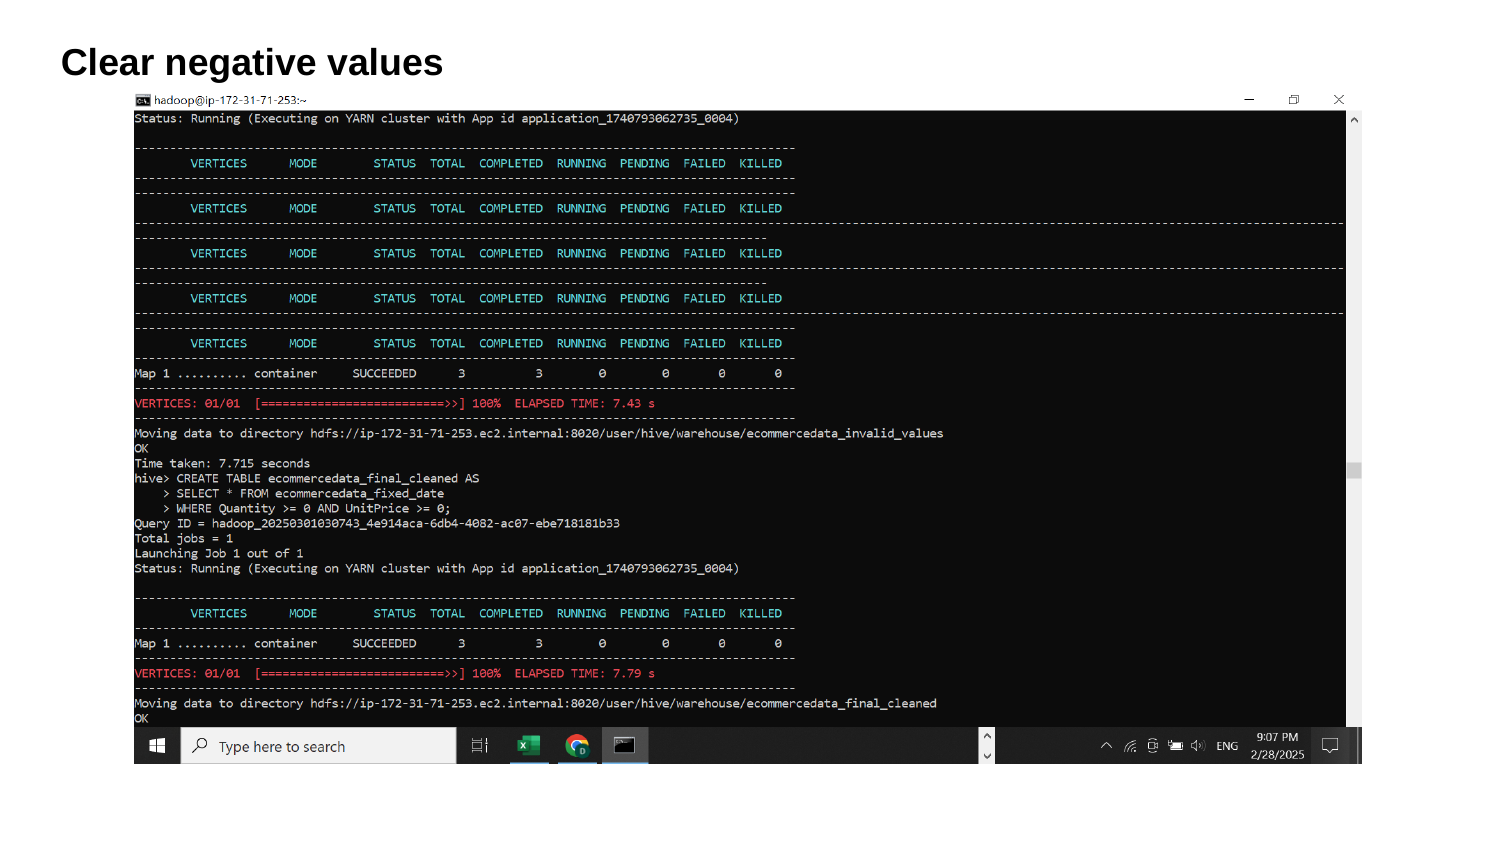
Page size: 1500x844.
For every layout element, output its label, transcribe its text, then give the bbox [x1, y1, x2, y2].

list Clear negative values [45, 15, 1449, 750]
picture [134, 88, 1363, 764]
